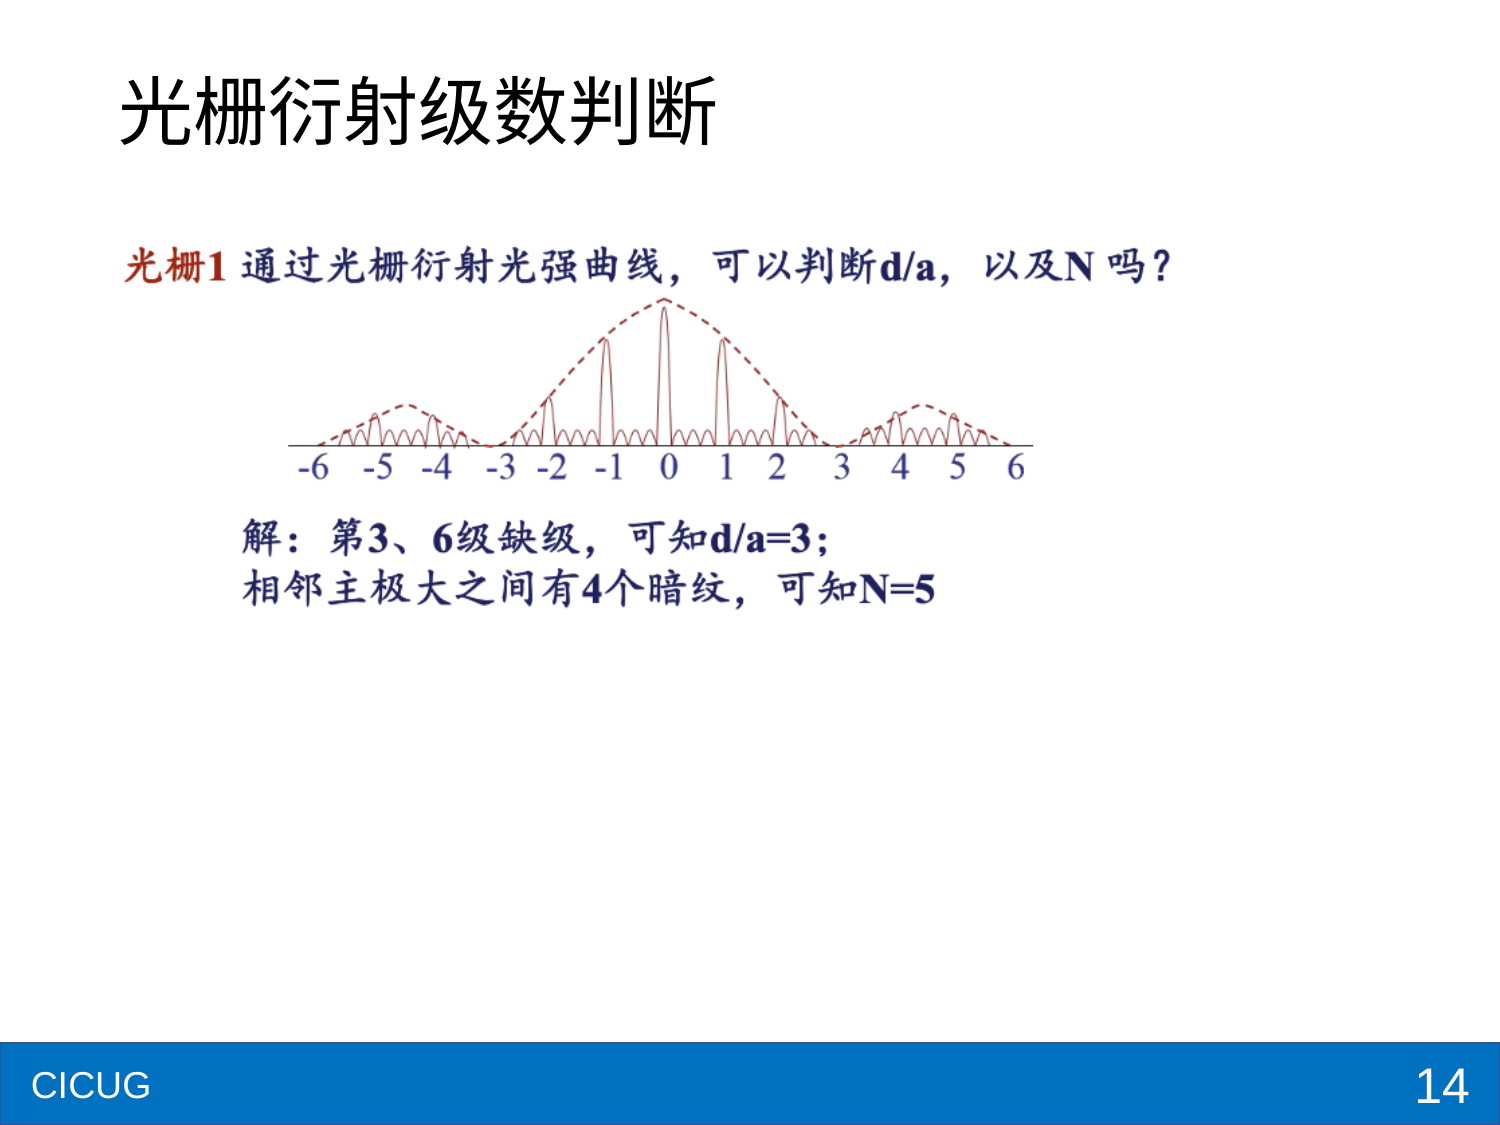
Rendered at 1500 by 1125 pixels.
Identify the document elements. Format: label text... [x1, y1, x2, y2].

slide_number 14 [1147, 1054, 1485, 1114]
title 光栅衍射级数判断 [103, 59, 1397, 171]
picture [103, 203, 1232, 638]
